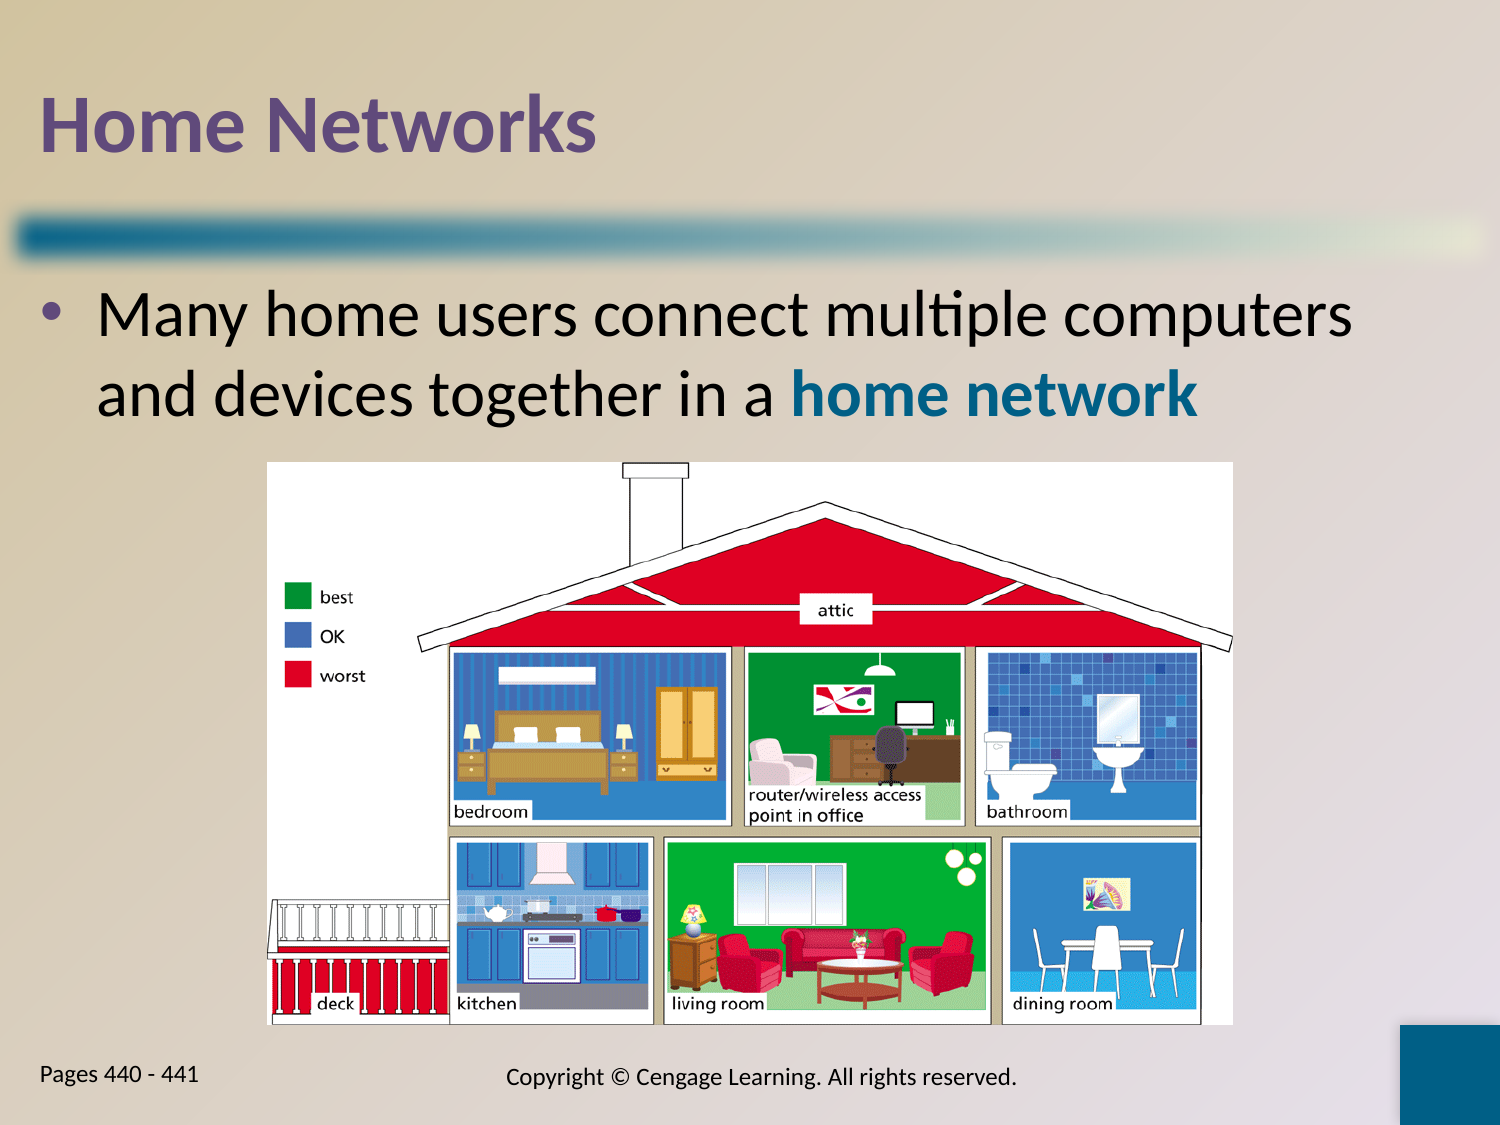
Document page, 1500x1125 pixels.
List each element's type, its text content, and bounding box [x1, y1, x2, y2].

list Many home users connect multiple computers and devices together in a home network [24, 262, 1475, 1025]
list Pages 440 - 441 [24, 1050, 300, 1125]
title Home Networks [24, 24, 1475, 213]
picture [267, 462, 1233, 1026]
footer Copyright © Cengage Learning. All rights reserved. [450, 1037, 1075, 1113]
